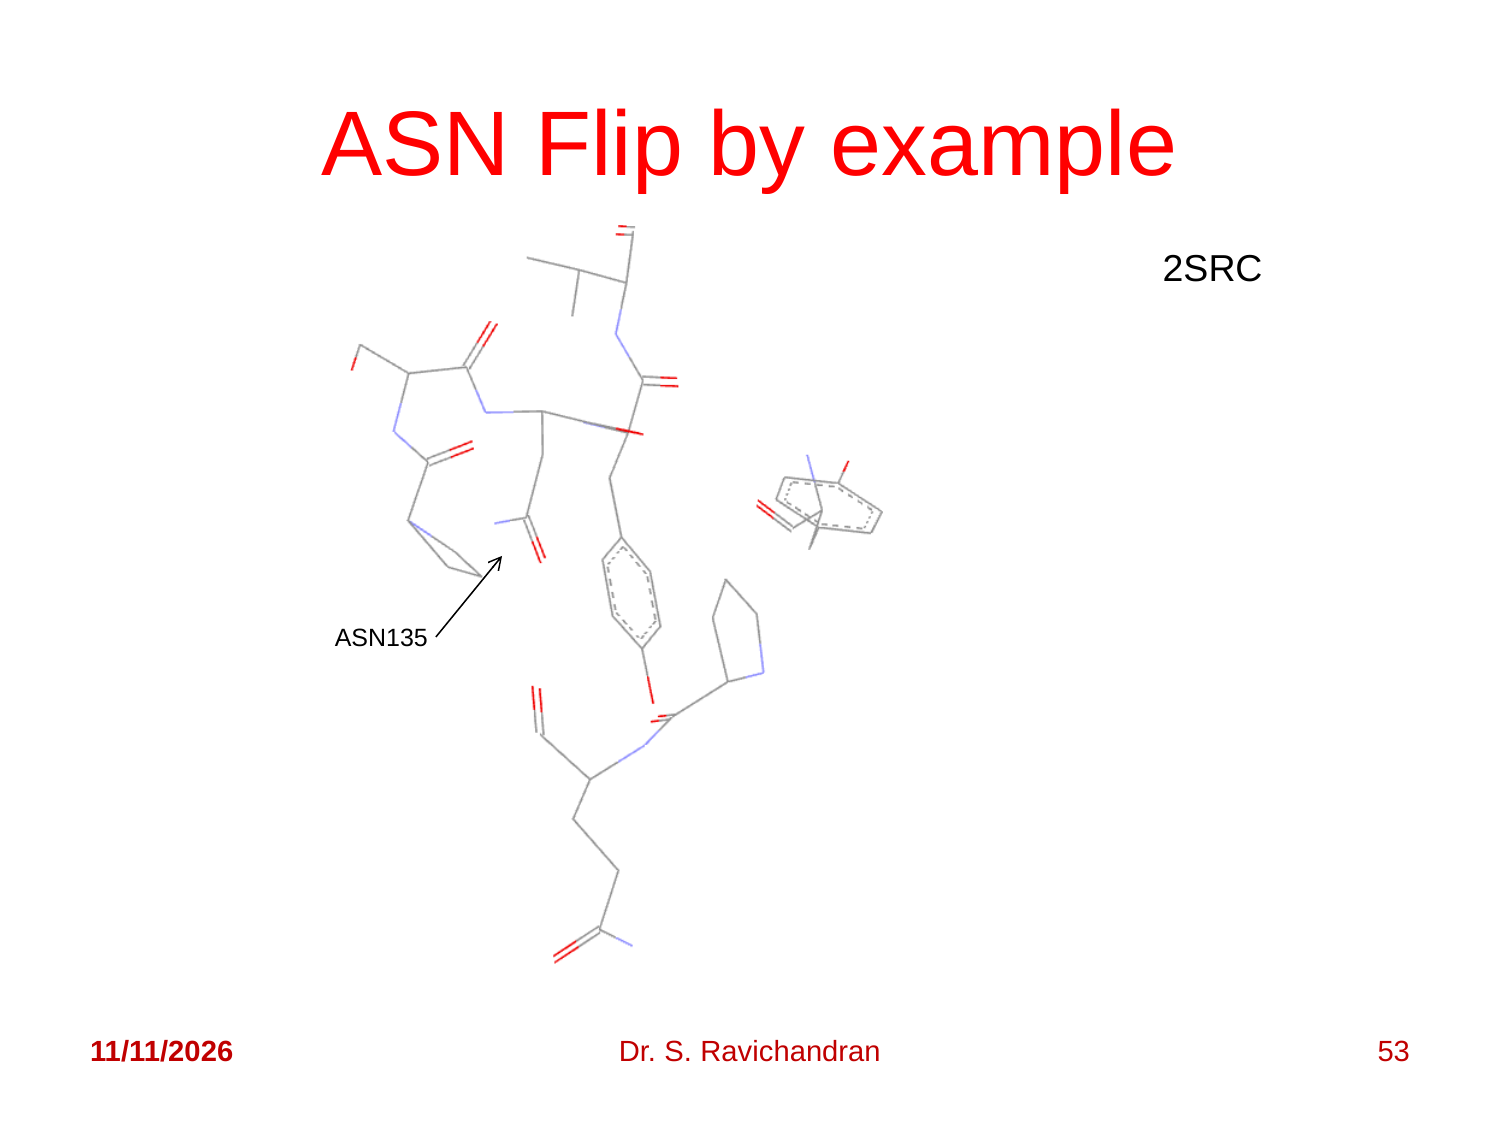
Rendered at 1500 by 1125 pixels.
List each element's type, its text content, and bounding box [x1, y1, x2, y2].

picture [349, 225, 883, 965]
footer Dr. S. Ravichandran [512, 1024, 988, 1103]
text_box ASN135 [320, 614, 344, 659]
slide_number 53 [1074, 1024, 1426, 1103]
title ASN Flip by example [75, 45, 1425, 233]
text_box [435, 555, 503, 638]
text_box 2SRC [1147, 236, 1500, 296]
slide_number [74, 1024, 426, 1103]
